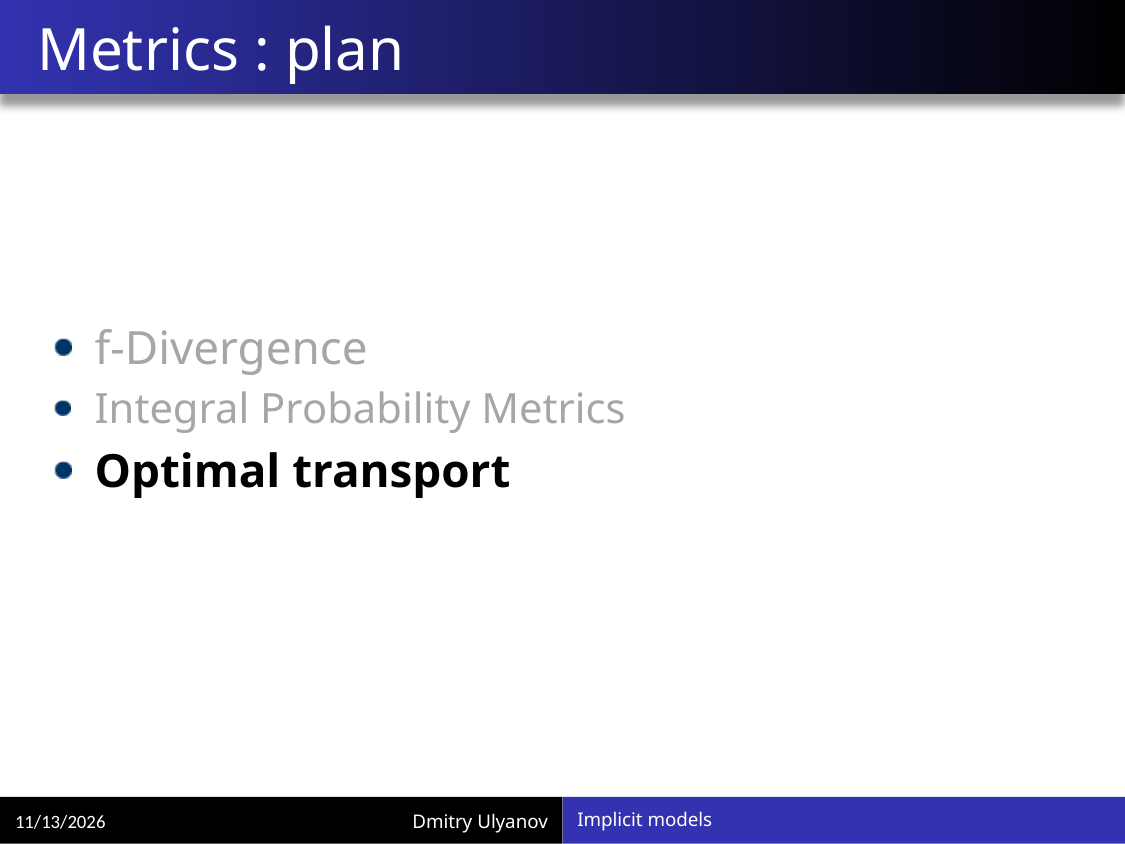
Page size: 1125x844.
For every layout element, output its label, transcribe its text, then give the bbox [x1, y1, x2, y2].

footer Implicit models [562, 797, 994, 843]
picture [52, 459, 72, 479]
picture [52, 398, 71, 416]
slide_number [0, 798, 132, 844]
title Metrics : plan [0, 0, 1098, 94]
list f-Divergence Integral Probability Metrics Optimal transport [37, 131, 1069, 754]
picture [52, 336, 72, 356]
